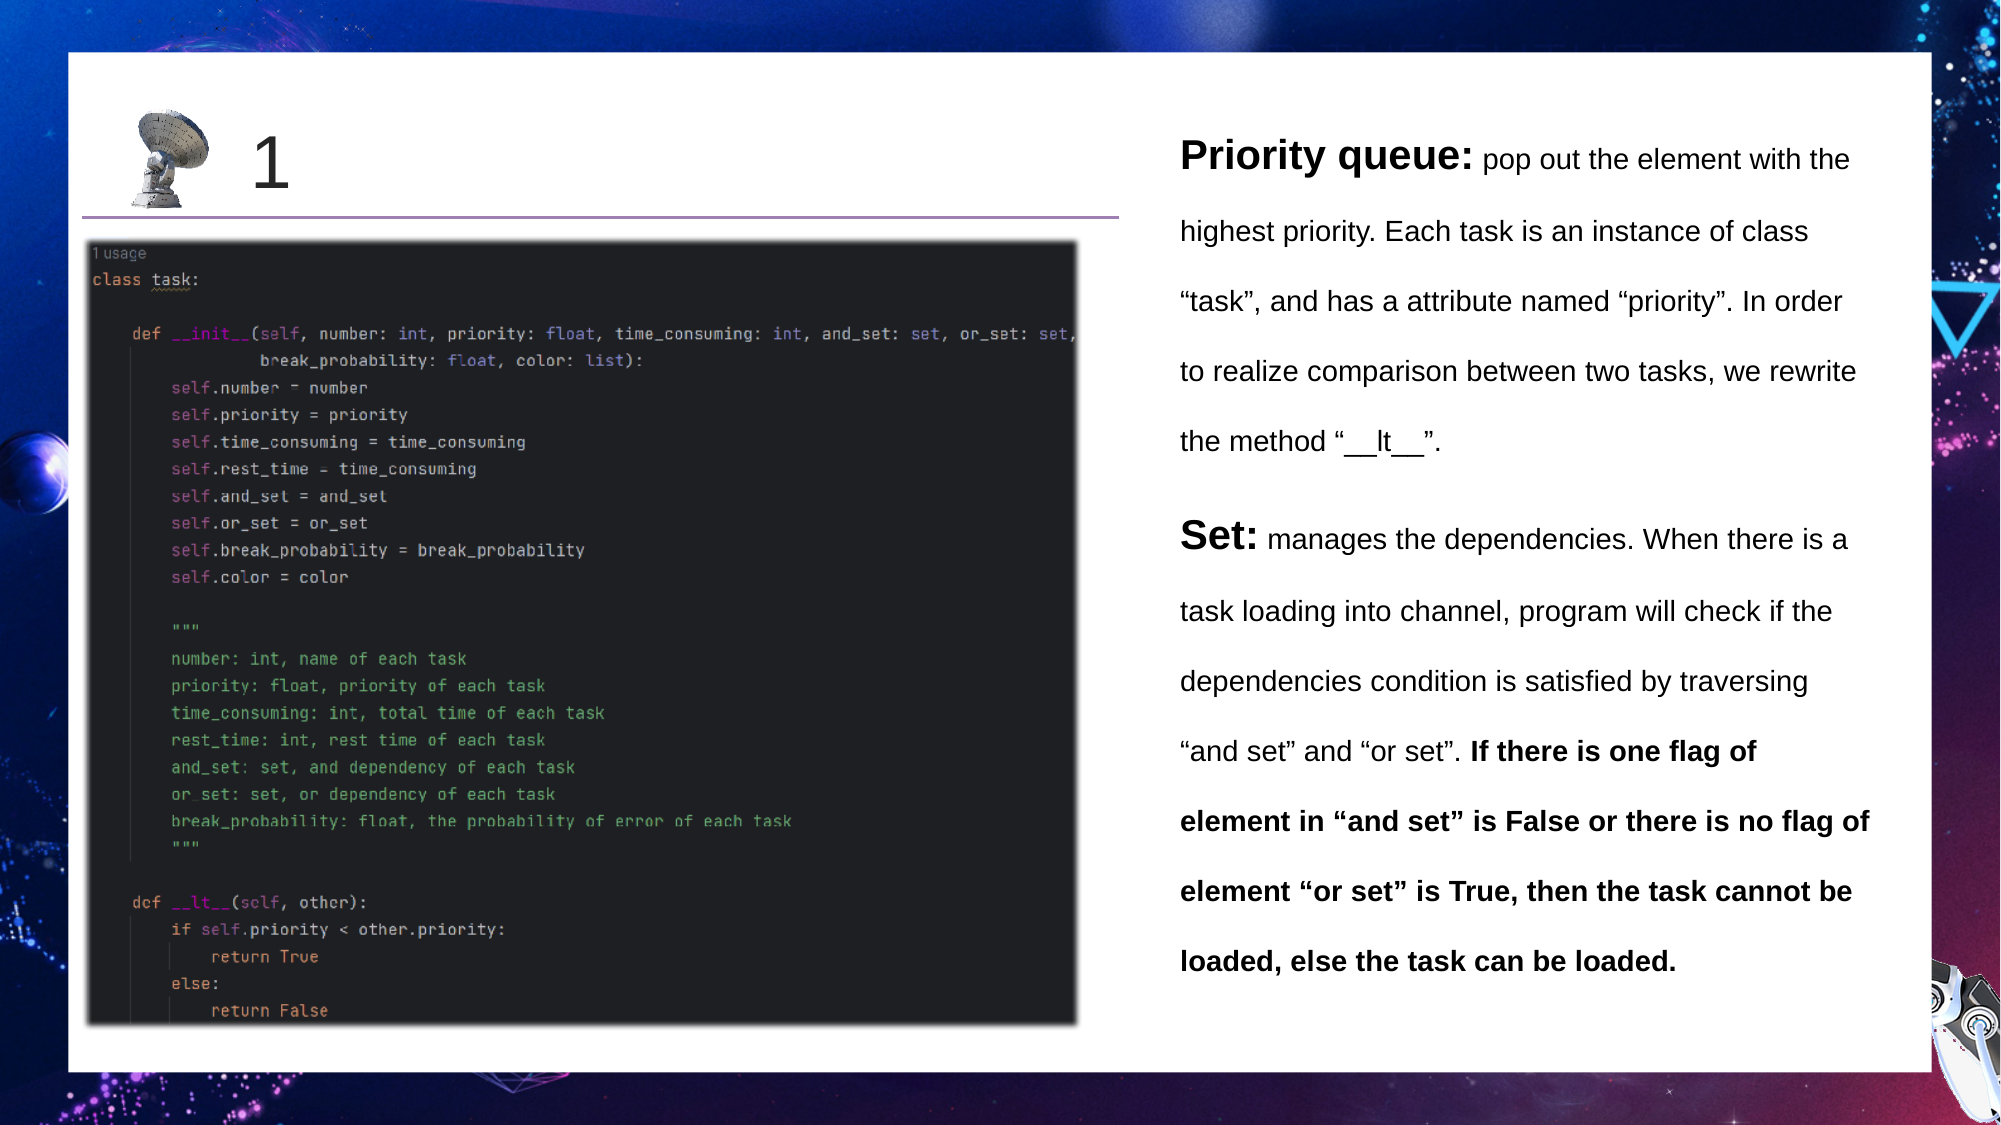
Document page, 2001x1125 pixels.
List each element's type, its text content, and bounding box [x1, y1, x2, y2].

text_box Priority queue: pop out the element with the highest priority. Each task is an instance of class “task”, and has a attribute named “priority”. In order to realize comparison between two tasks, we rewrite the method “__lt__”. Set: manages the dependencies. When there is a task loading into channel, program will check if the dependencies condition is satisfied by traversing “and set” and “or set”. If there is one flag of element in “and set” is False or there is no flag of element “or set” is True, then the task cannot be loaded, else the task can be loaded. [1090, 70, 1886, 985]
text_box 1 [236, 105, 805, 211]
picture [0, 0, 2001, 1125]
